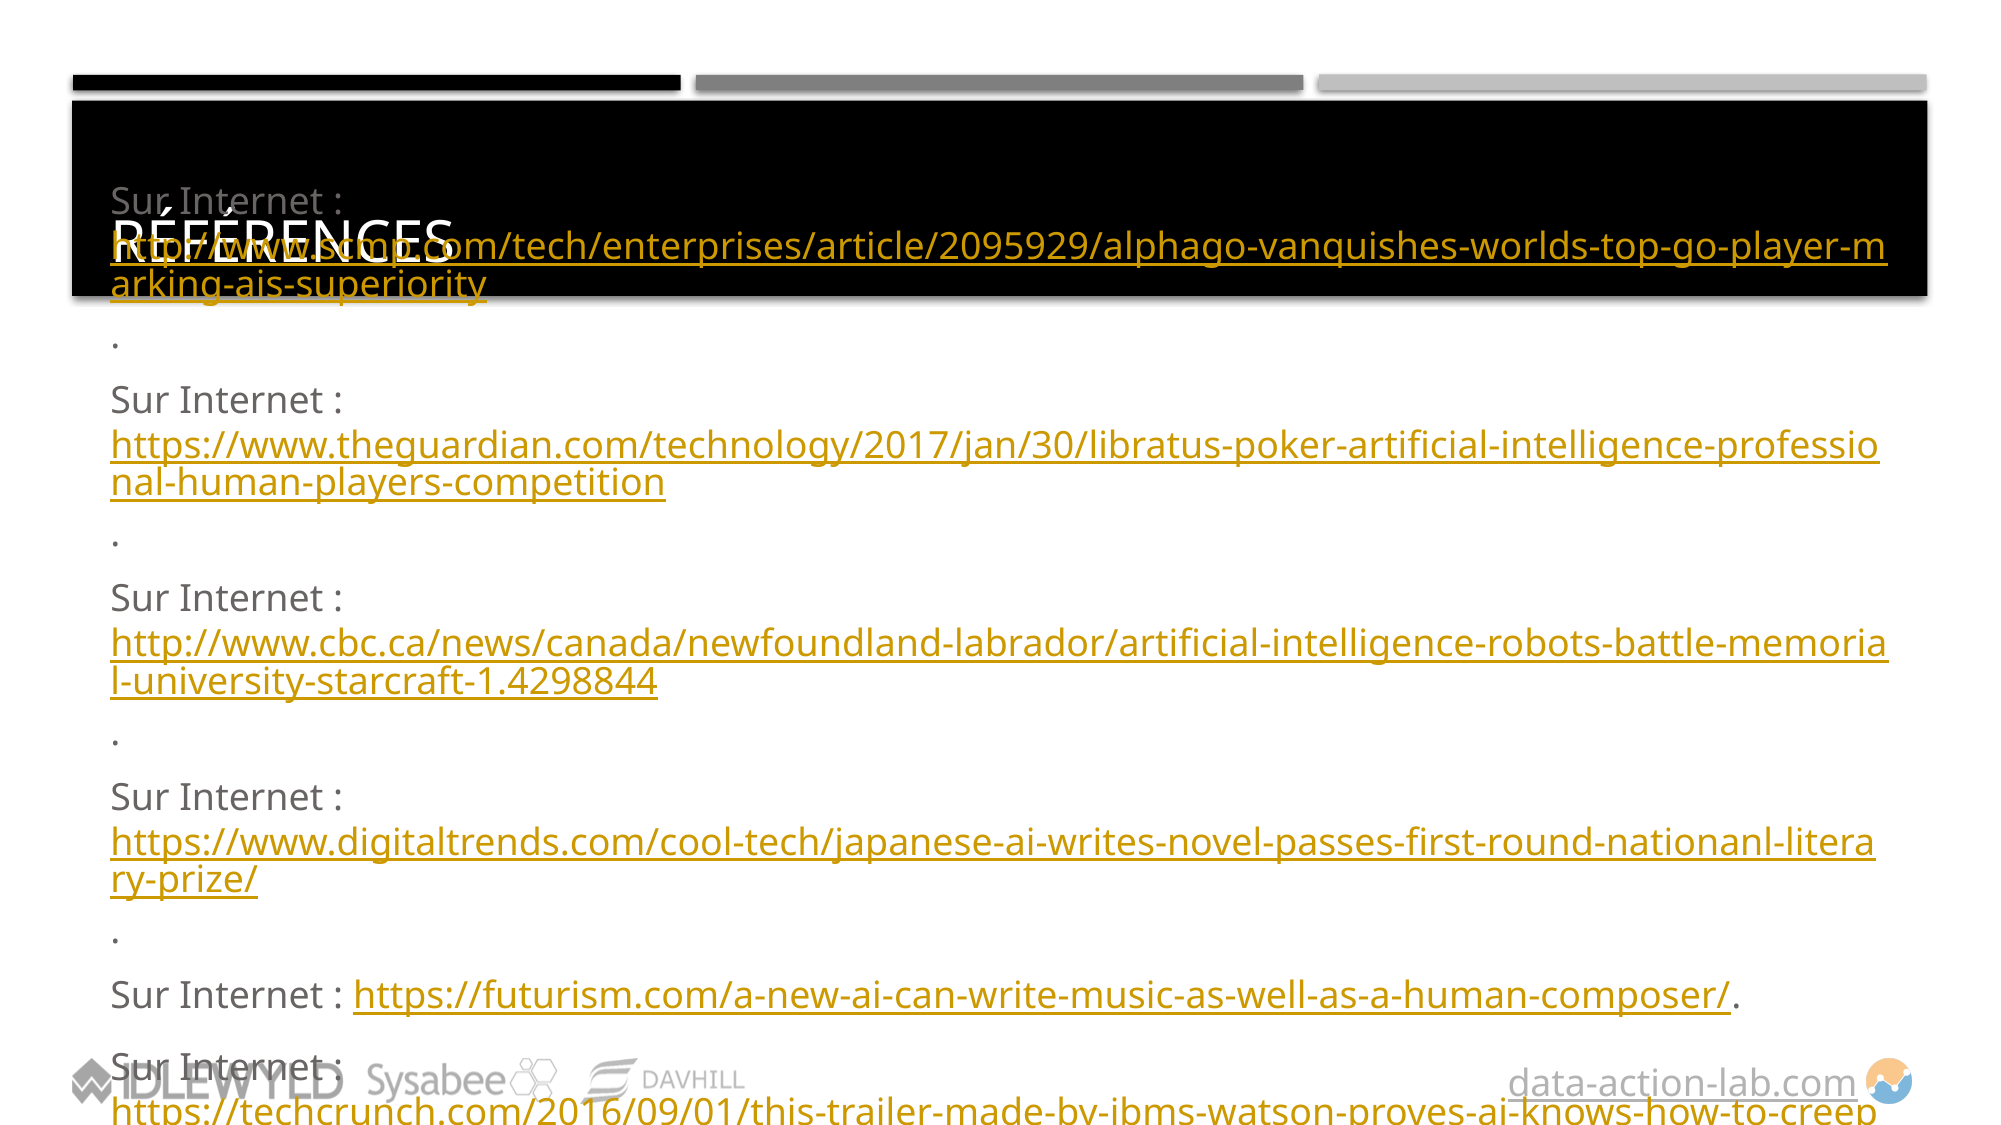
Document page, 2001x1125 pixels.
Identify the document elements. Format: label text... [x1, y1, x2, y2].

picture [72, 1058, 745, 1104]
title Références [95, 115, 1905, 282]
list Sur Internet : http://www.scmp.com/tech/enterprises/article/2095929/alphago-vanquishes-worlds-top-go-player-marking-ais-superiority. Sur Internet : https://www.theguardian.com/technology/2017/jan/30/libratus-poker-artificial-intelligence-professional-human-players-competition. Sur Internet : http://www.cbc.ca/news/canada/newfoundland-labrador/artificial-intelligence-robots-battle-memorial-university-starcraft-1.4298844. Sur Internet : https://www.digitaltrends.com/cool-tech/japanese-ai-writes-novel-passes-first-round-nationanl-literary-prize/. Sur Internet : https://futurism.com/a-new-ai-can-write-music-as-well-as-a-human-composer/. Sur Internet : https://techcrunch.com/2016/09/01/this-trailer-made-by-ibms-watson-proves-ai-knows-how-to-creep-you-out/. Sur Internet : http://www.bbc.com/news/health-36482333. Sur Internet : https://www.digitaltrends.com/computing/cdc-flu-forecasting/. [95, 357, 1905, 1037]
